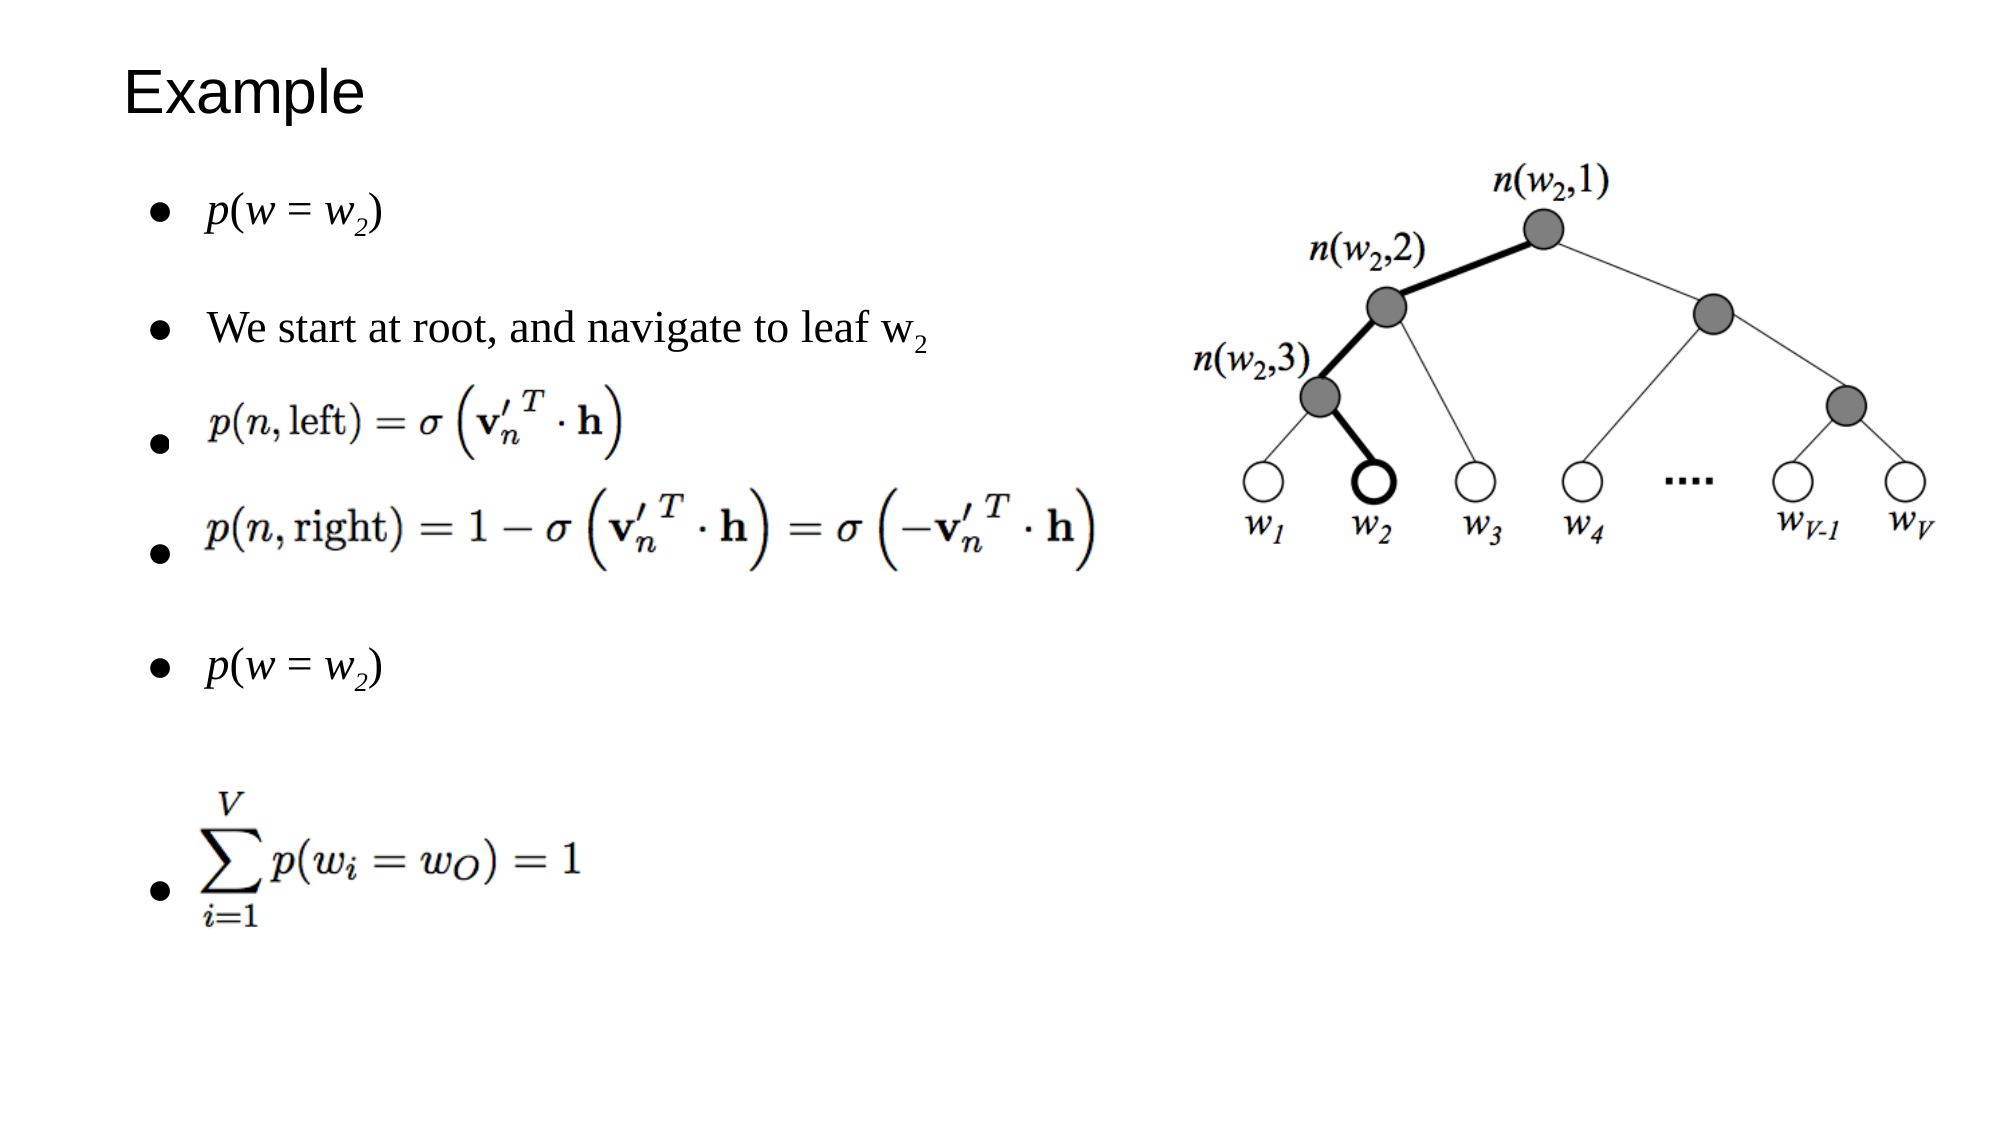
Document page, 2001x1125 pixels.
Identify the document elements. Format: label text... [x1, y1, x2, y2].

text_box Example [33, 43, 1580, 160]
subtitle p(w = w2) We start at root, and navigate to leaf w2 p(w = w2) [116, 163, 1115, 886]
picture [169, 115, 1976, 960]
